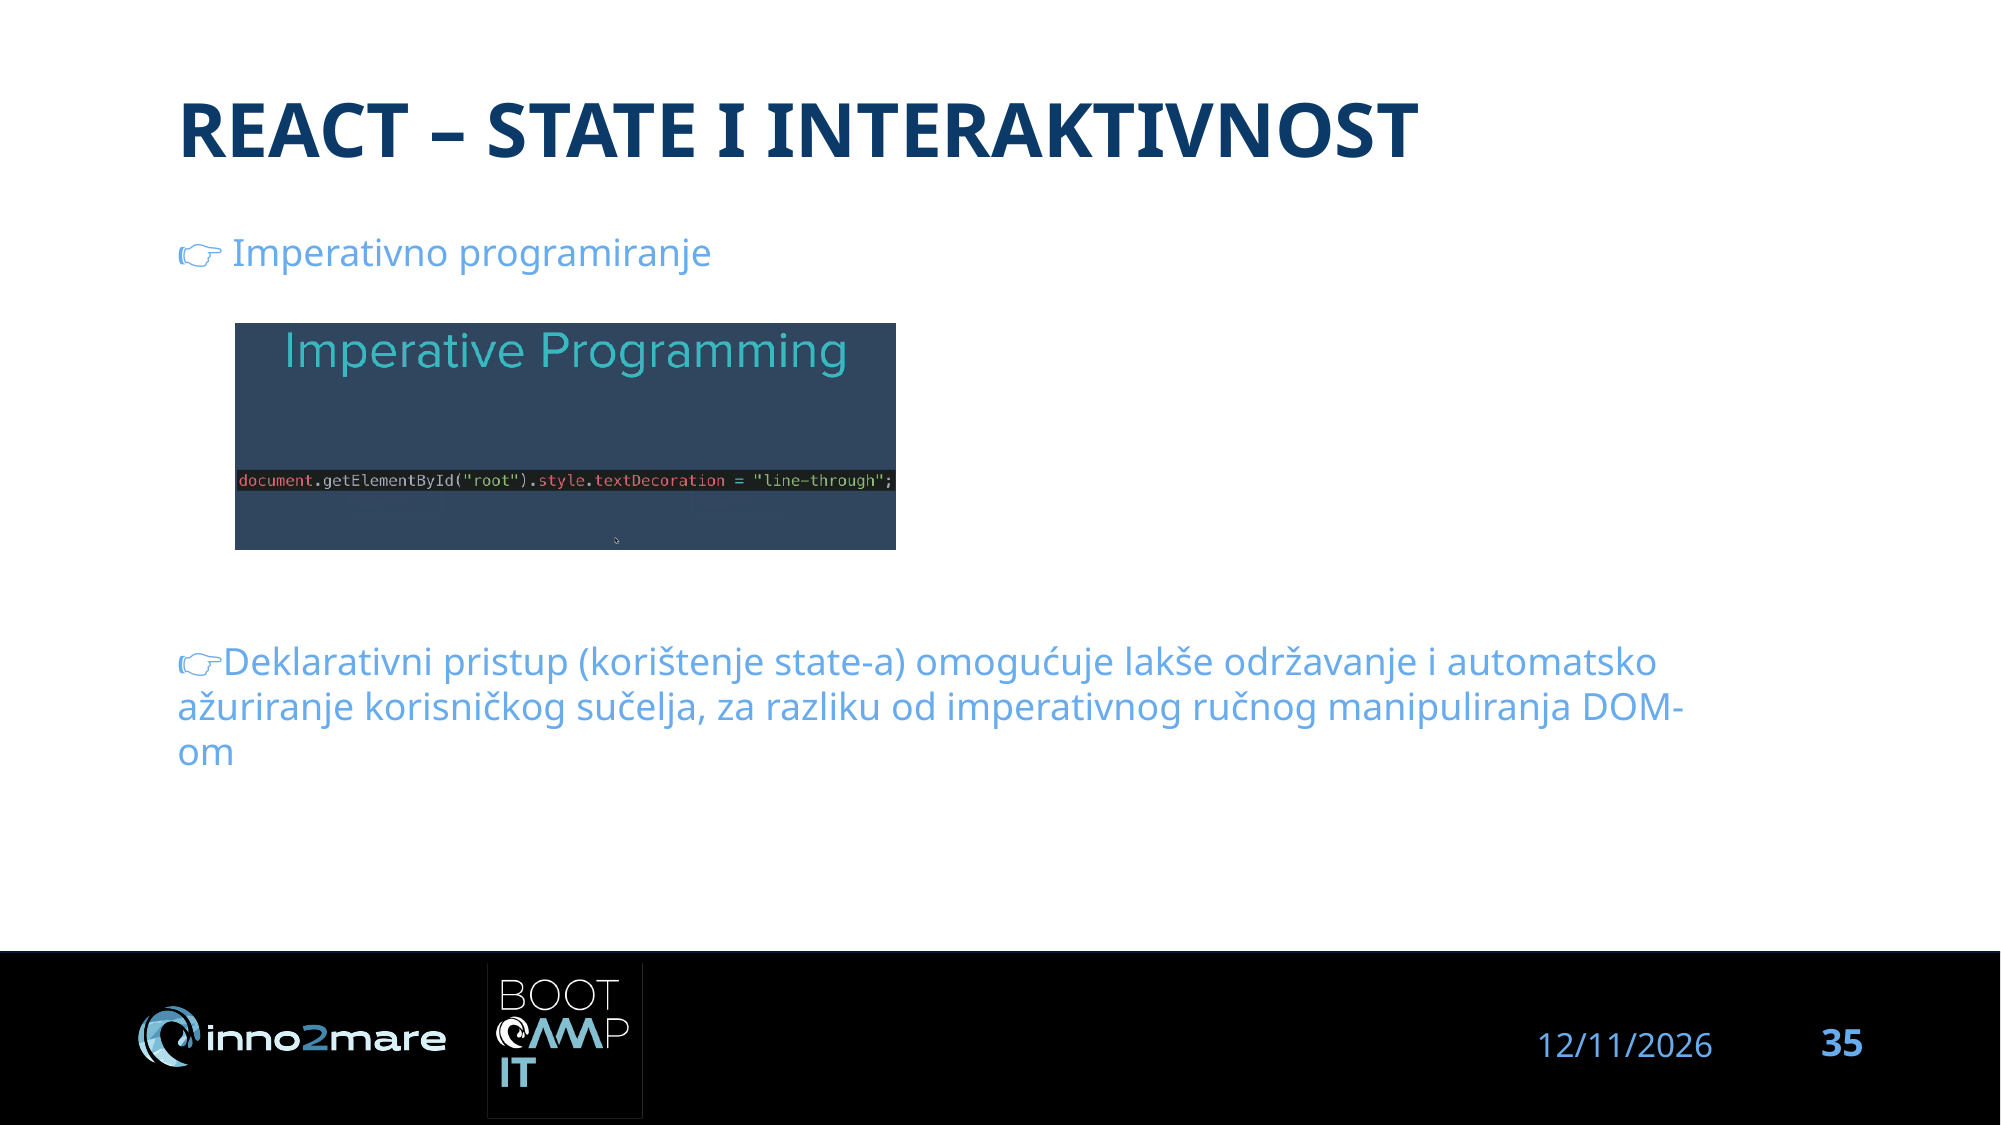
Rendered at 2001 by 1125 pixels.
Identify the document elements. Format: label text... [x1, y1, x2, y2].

text_box 👉 Imperativno programiranje [162, 221, 1702, 282]
text_box 👉Deklarativni pristup (korištenje state-a) omogućuje lakše održavanje i automatsko ažuriranje korisničkog sučelja, za razliku od imperativnog ručnog manipuliranja DOM-om [162, 630, 1702, 781]
text_box REACT – State i interaktivnost [162, 62, 1888, 203]
picture [235, 323, 896, 551]
picture [138, 957, 690, 1124]
